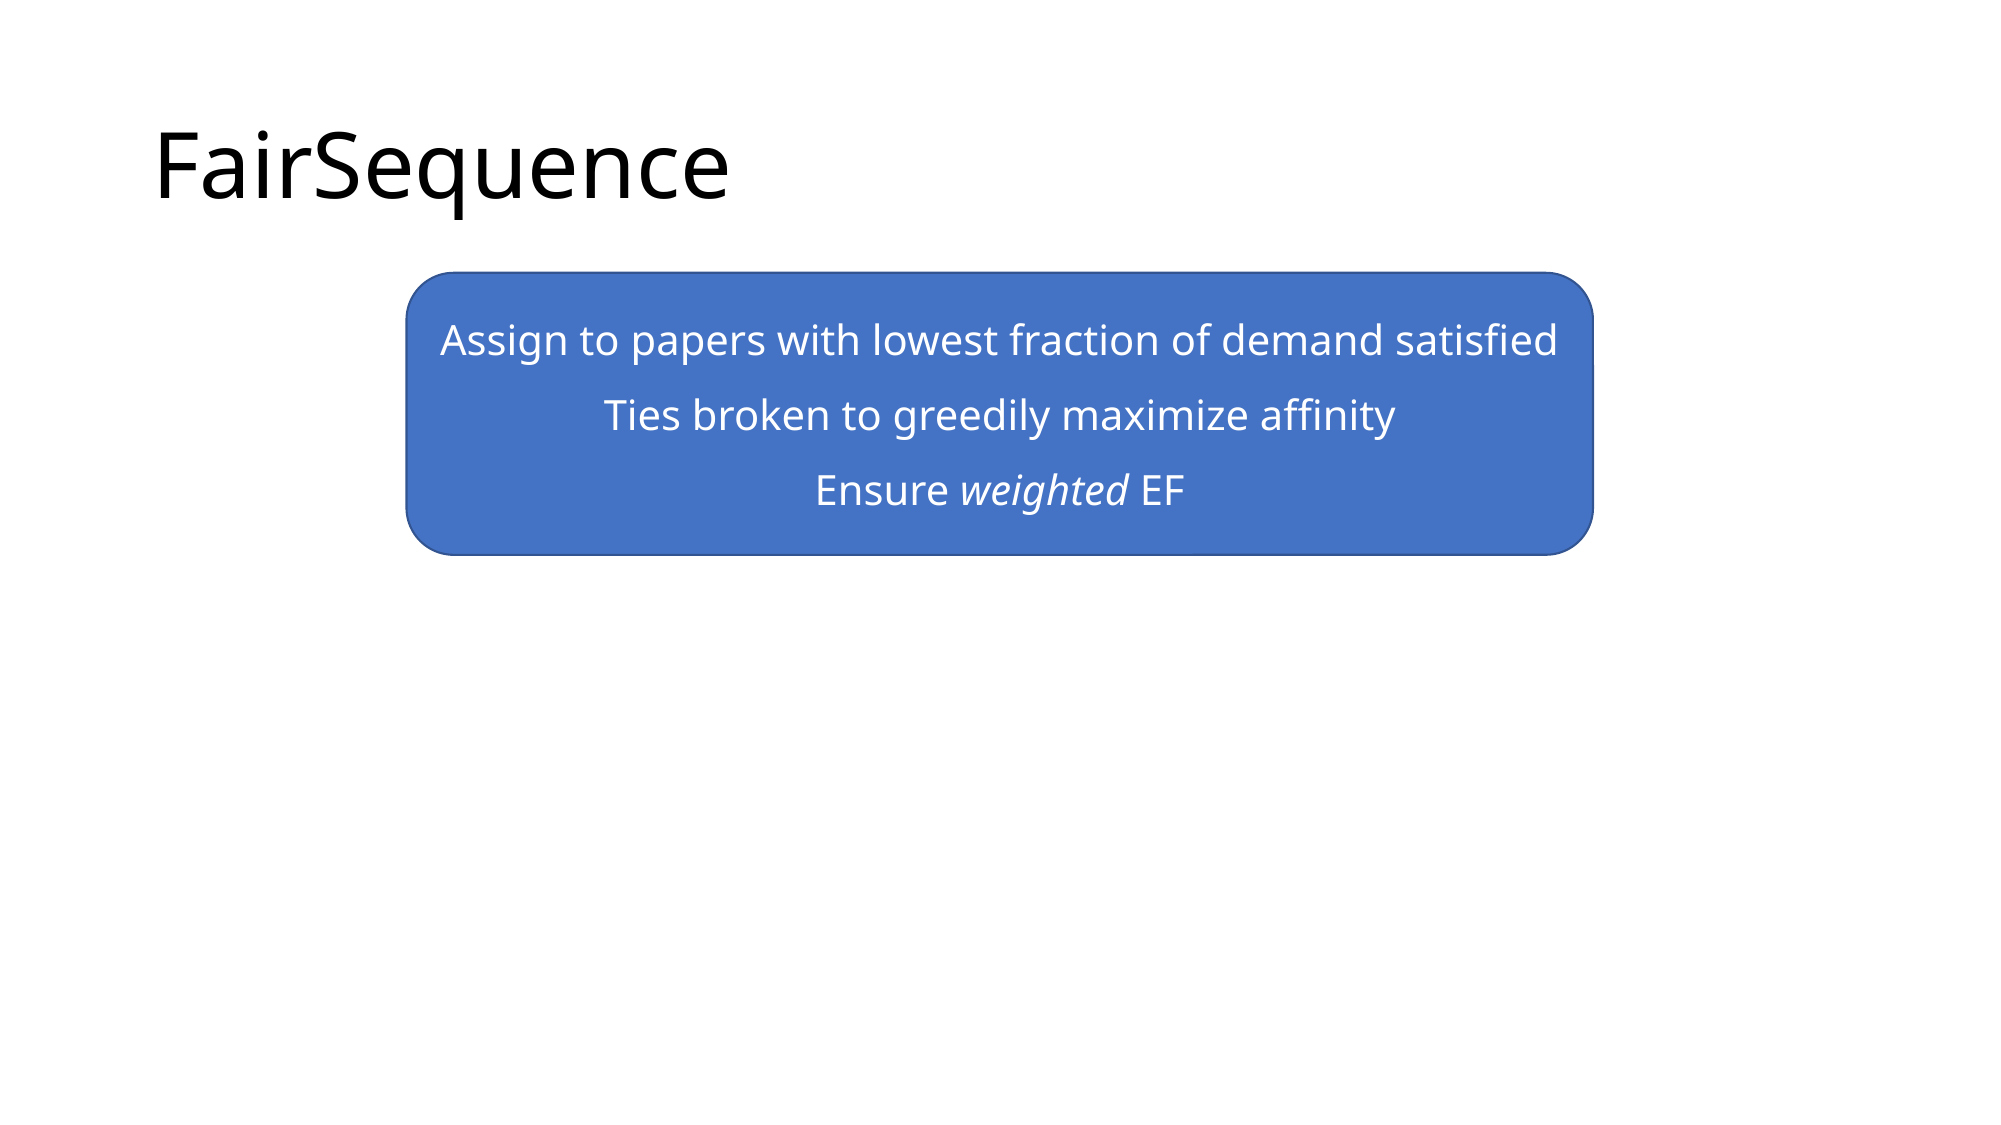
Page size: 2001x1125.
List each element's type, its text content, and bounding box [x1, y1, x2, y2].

title FairSequence [137, 59, 1863, 278]
